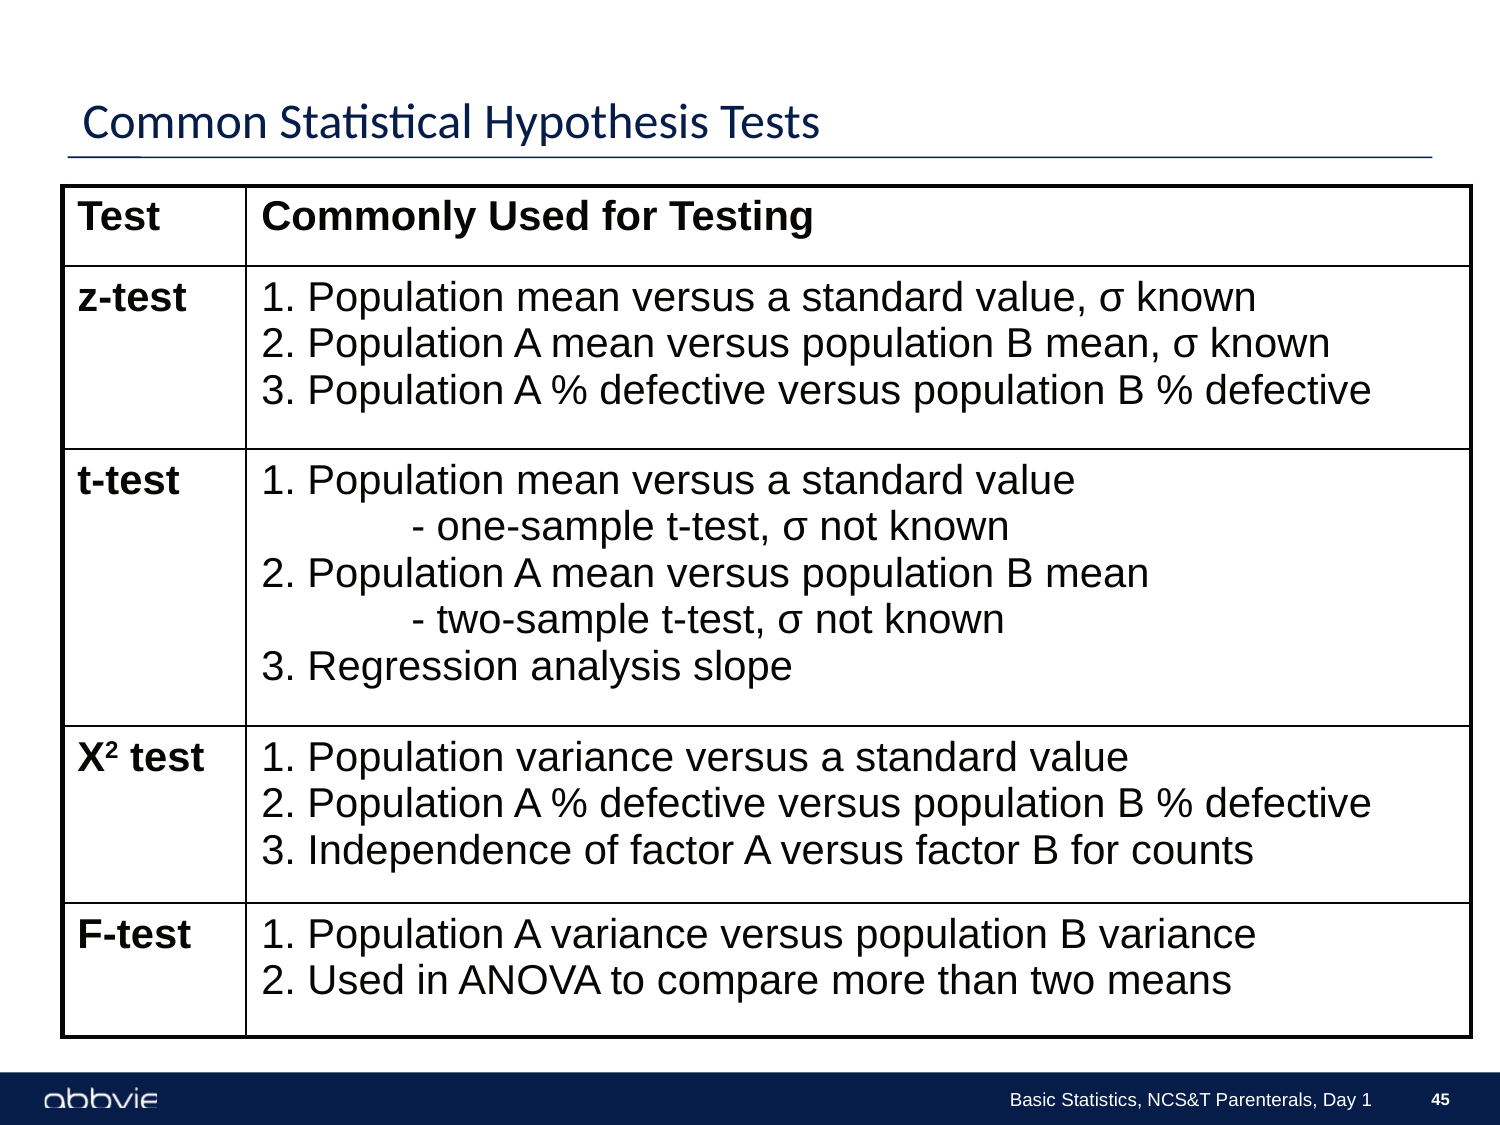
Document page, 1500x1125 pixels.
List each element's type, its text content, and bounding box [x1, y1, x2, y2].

table_cell t-test [65, 450, 245, 725]
table_header Test [65, 188, 245, 265]
table_cell 1. Population mean versus a standard value - one-sample t-test, σ not known 2. Population A mean versus population B mean - two-sample t-test, σ not known 3. Regression analysis slope [247, 450, 1469, 725]
slide_number 45 [1391, 1085, 1450, 1112]
table_cell 1. Population variance versus a standard value 2. Population A % defective versus population B % defective 3. Independence of factor A versus factor B for counts [247, 727, 1469, 902]
title Common Statistical Hypothesis Tests [67, 37, 1433, 158]
table_cell Χ2 test [65, 727, 245, 902]
table_header Commonly Used for Testing [247, 188, 1469, 265]
table_cell F-test [65, 904, 245, 1035]
table_cell 1. Population mean versus a standard value, σ known 2. Population A mean versus population B mean, σ known 3. Population A % defective versus population B % defective [247, 267, 1469, 448]
table_cell z-test [65, 267, 245, 448]
footer Basic Statistics, NCS&T Parenterals, Day 1 [487, 1083, 1387, 1114]
table_cell 1. Population A variance versus population B variance 2. Used in ANOVA to compare more than two means [247, 904, 1469, 1035]
